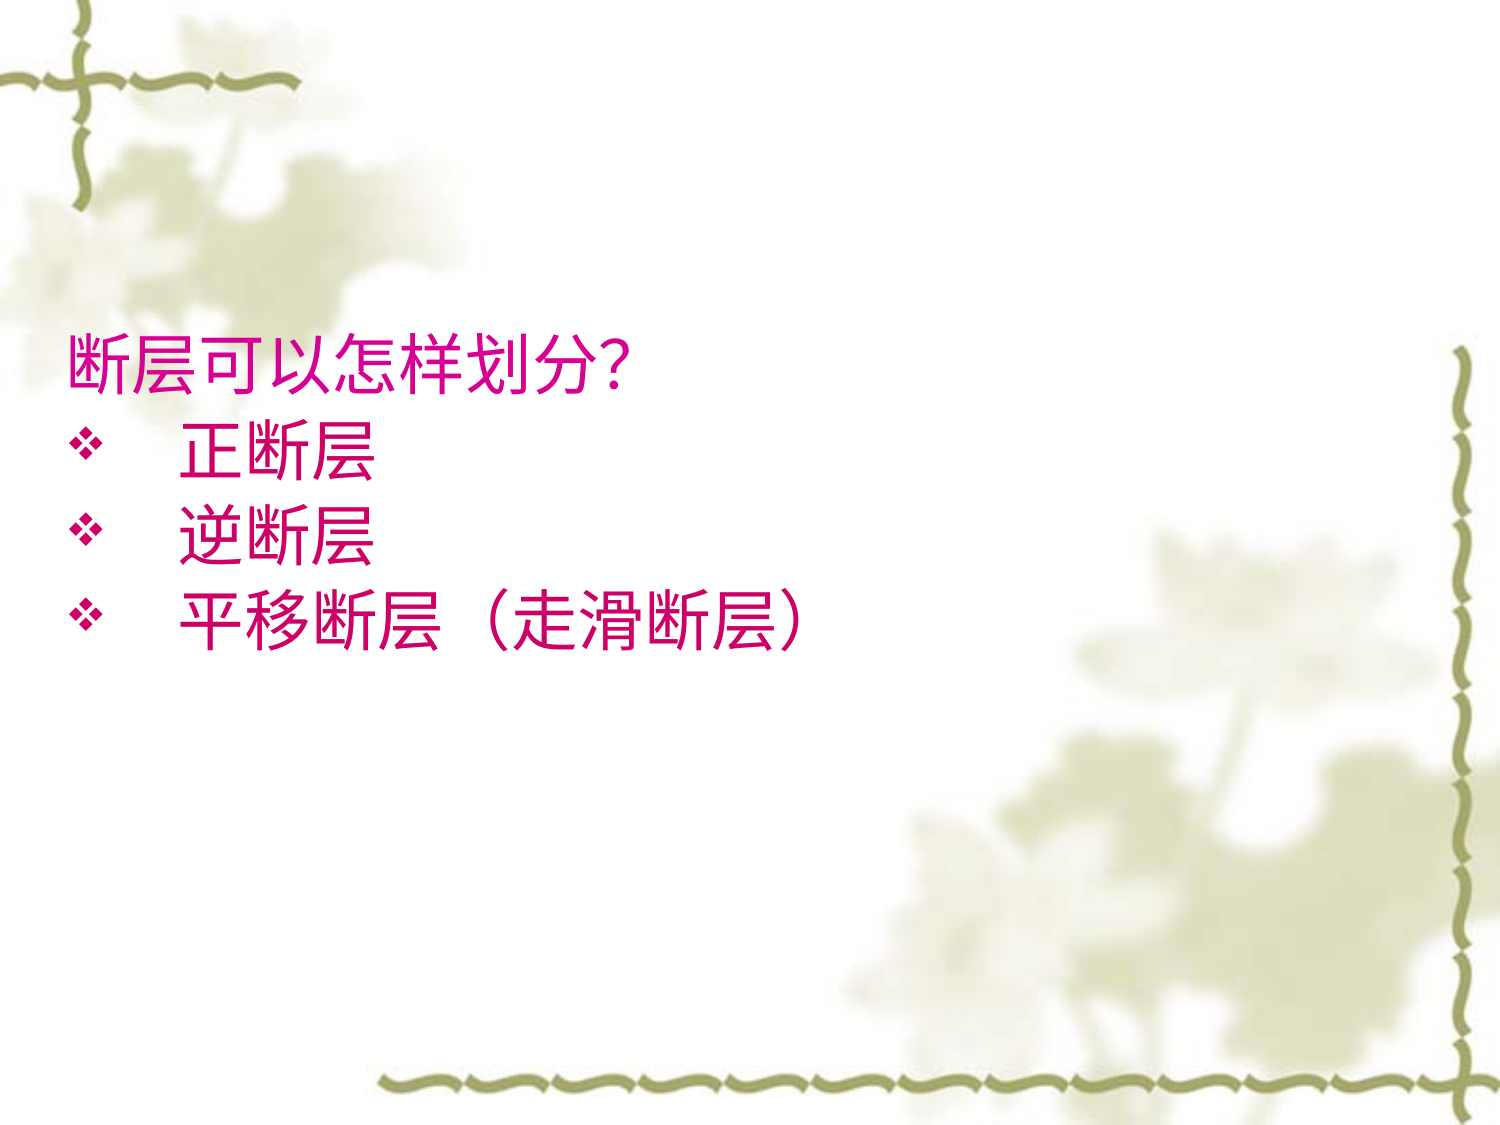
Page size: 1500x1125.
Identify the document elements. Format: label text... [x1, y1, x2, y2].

list 断层可以怎样划分？ 正断层 逆断层 平移断层（走滑断层） [50, 324, 1451, 963]
picture [0, 0, 1500, 1125]
